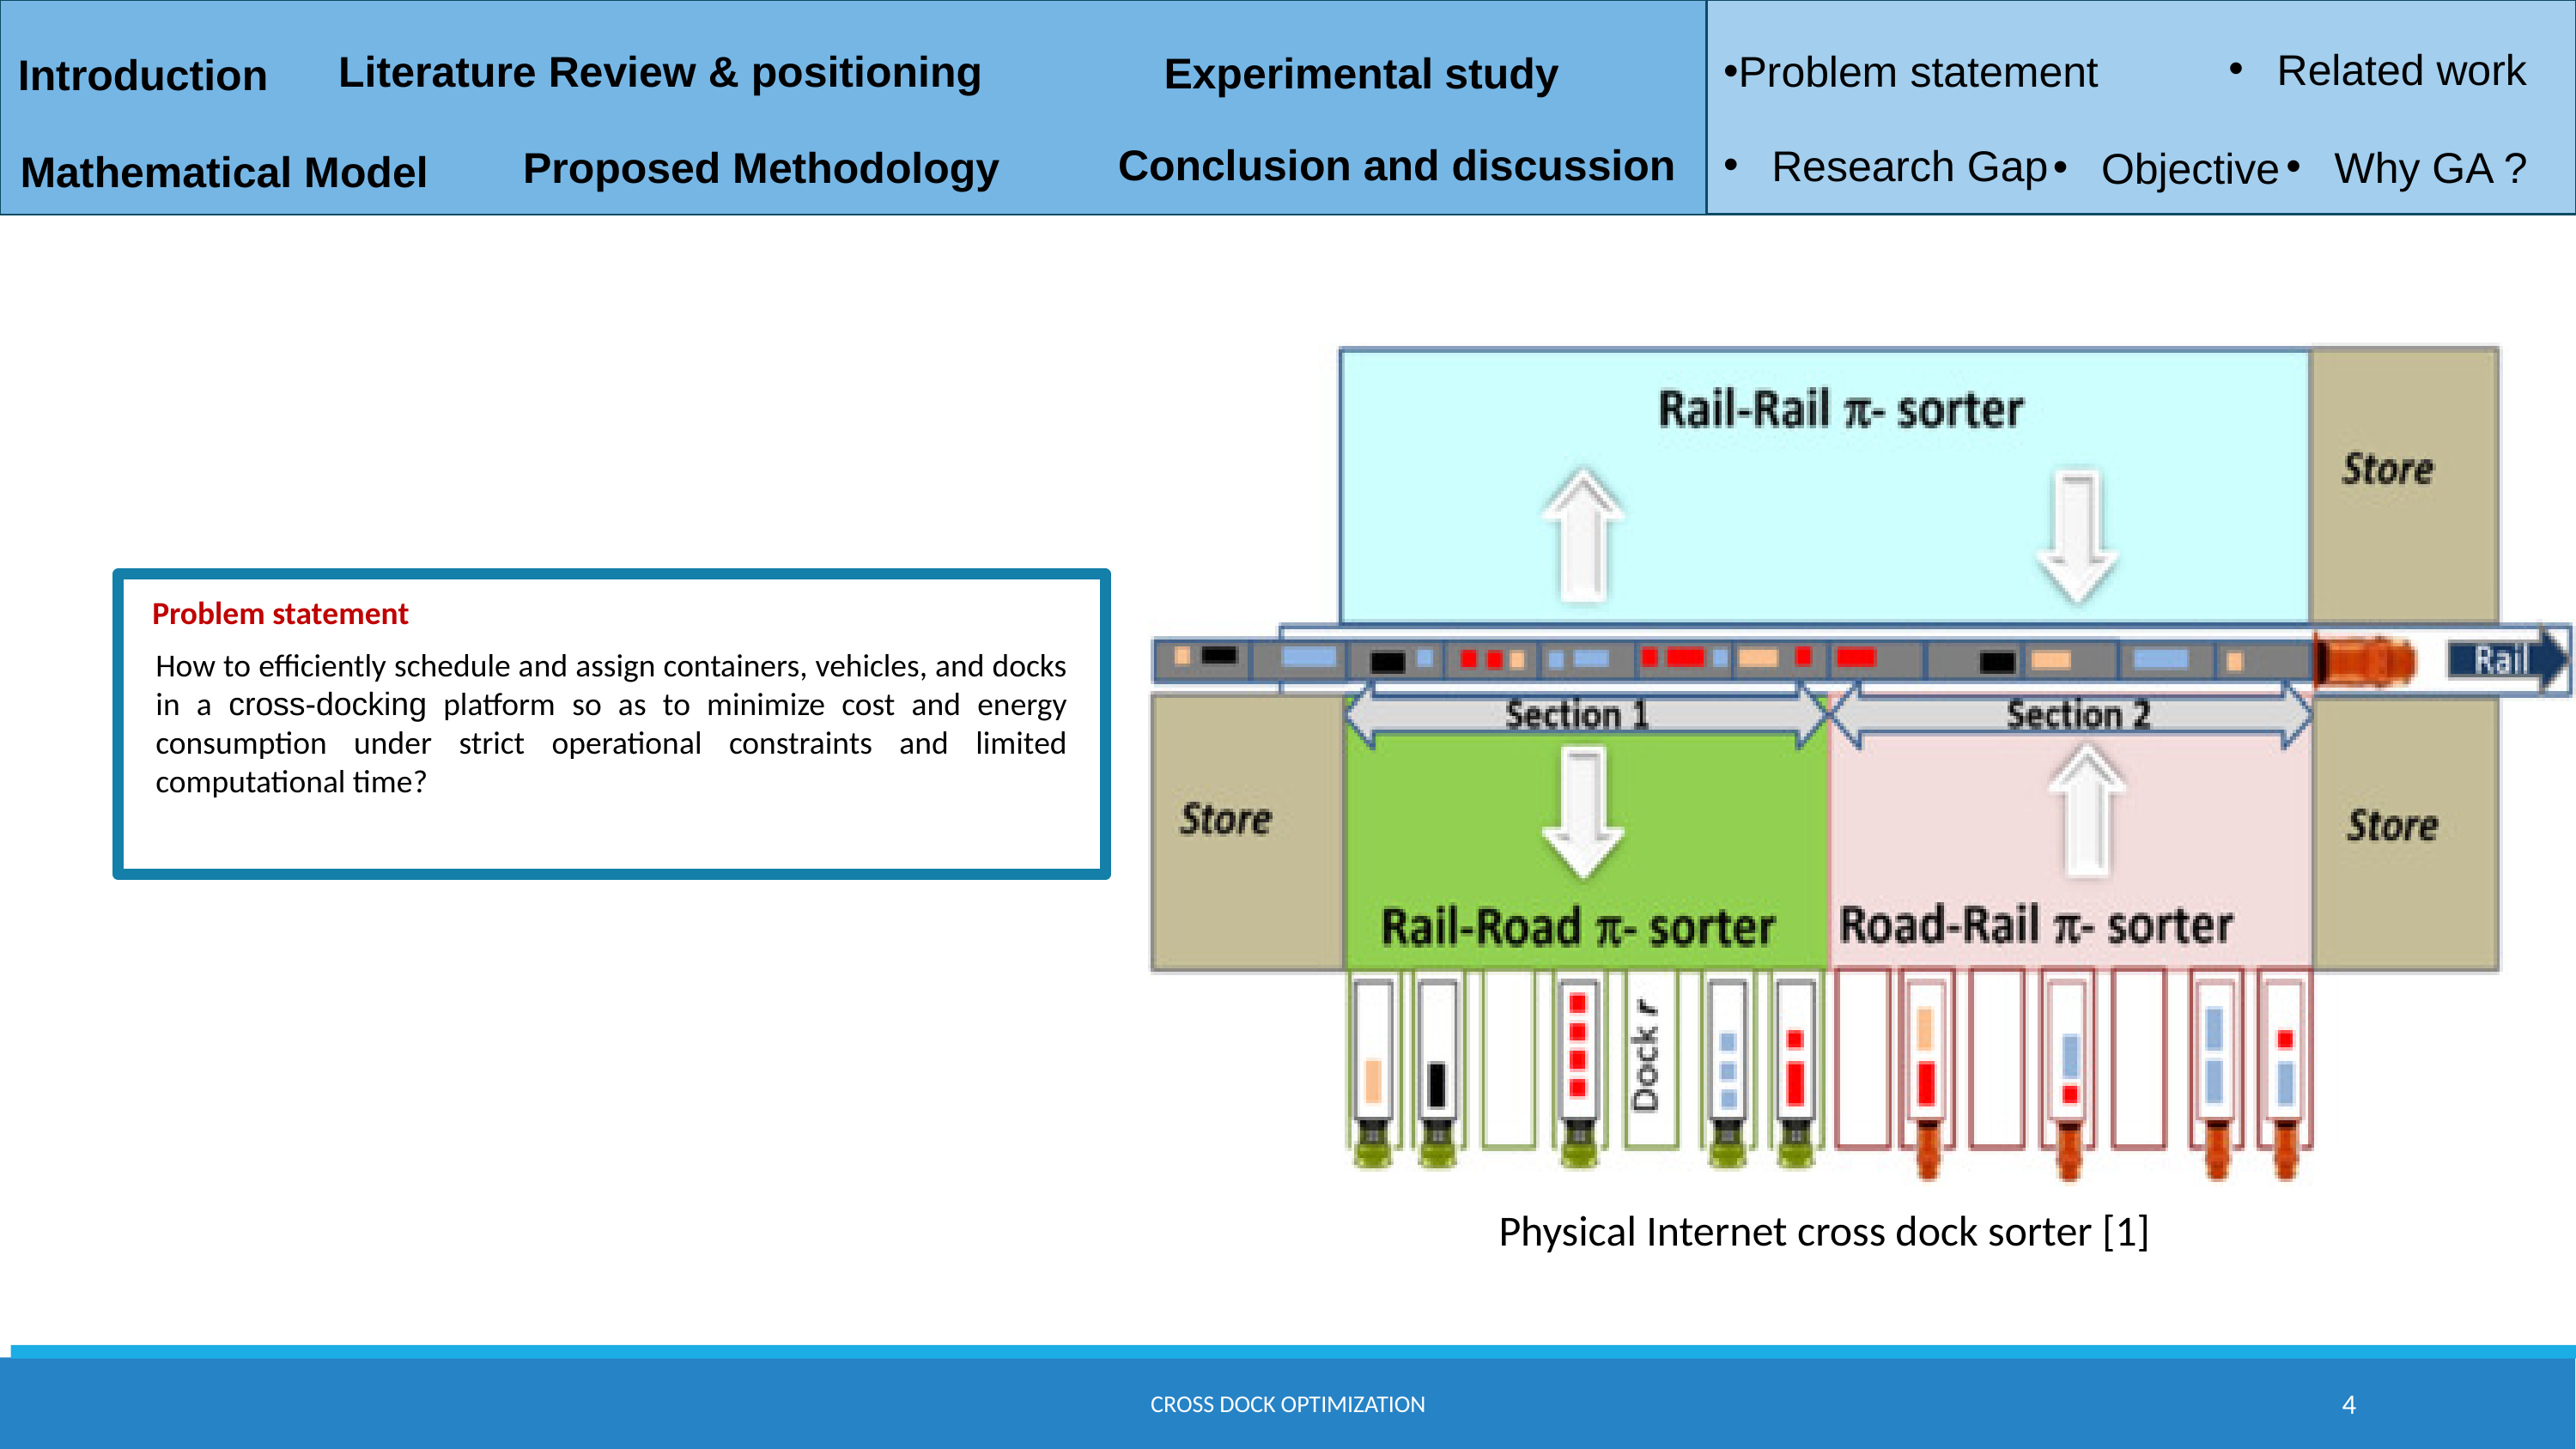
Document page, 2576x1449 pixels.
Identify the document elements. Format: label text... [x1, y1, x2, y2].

text_box [0, 0, 1708, 215]
text_box Related work [2228, 20, 2530, 94]
text_box Problem statement [1723, 22, 2325, 96]
text_box Experimental study [1163, 24, 1674, 98]
text_box Why GA ? [2286, 118, 2576, 192]
text_box [1708, 0, 2576, 118]
picture [1147, 343, 2576, 1186]
text_box Proposed Methodology [523, 118, 1086, 192]
text_box [117, 573, 1107, 876]
slide_number 4 [2092, 1364, 2369, 1442]
text_box Mathematical Model [20, 123, 584, 197]
text_box Physical Internet cross dock sorter [1] [1212, 1196, 2437, 1261]
text_box Research Gap [1723, 116, 2112, 191]
text_box Problem statement [139, 586, 552, 638]
text_box Objective [2052, 118, 2289, 192]
text_box Introduction [17, 25, 527, 100]
text_box Conclusion and discussion [1117, 116, 1783, 190]
footer Cross dock optimization [779, 1364, 1798, 1442]
text_box Literature Review & positioning [338, 22, 1148, 96]
text_box How to efficiently schedule and assign containers, vehicles, and docks in a cross-docking platform so as to minimize cost and energy consumption under strict operational constraints and limited computational time? [143, 638, 1081, 806]
text_box [1708, 190, 2576, 215]
